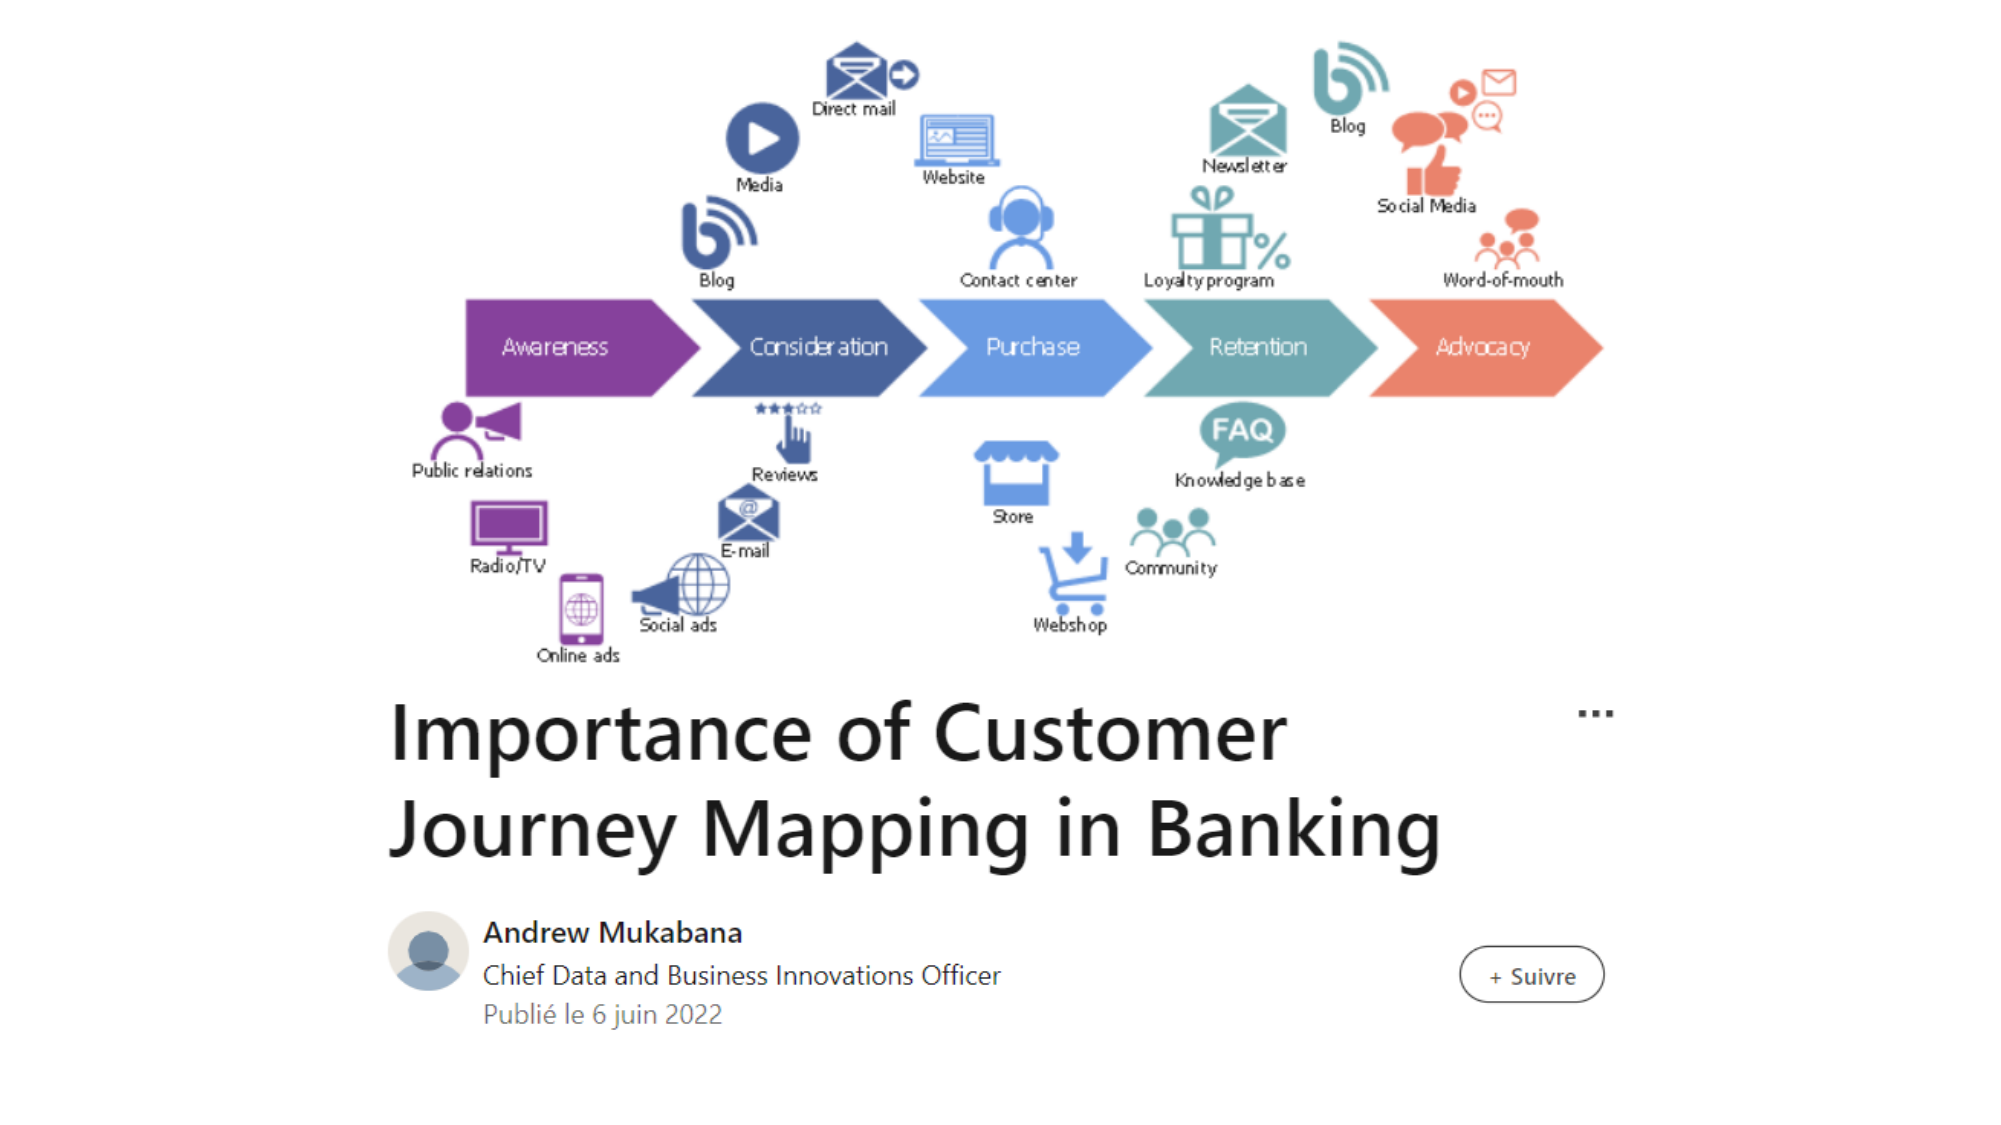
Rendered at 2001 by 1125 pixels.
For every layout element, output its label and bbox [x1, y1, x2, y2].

picture [206, 10, 1693, 1104]
